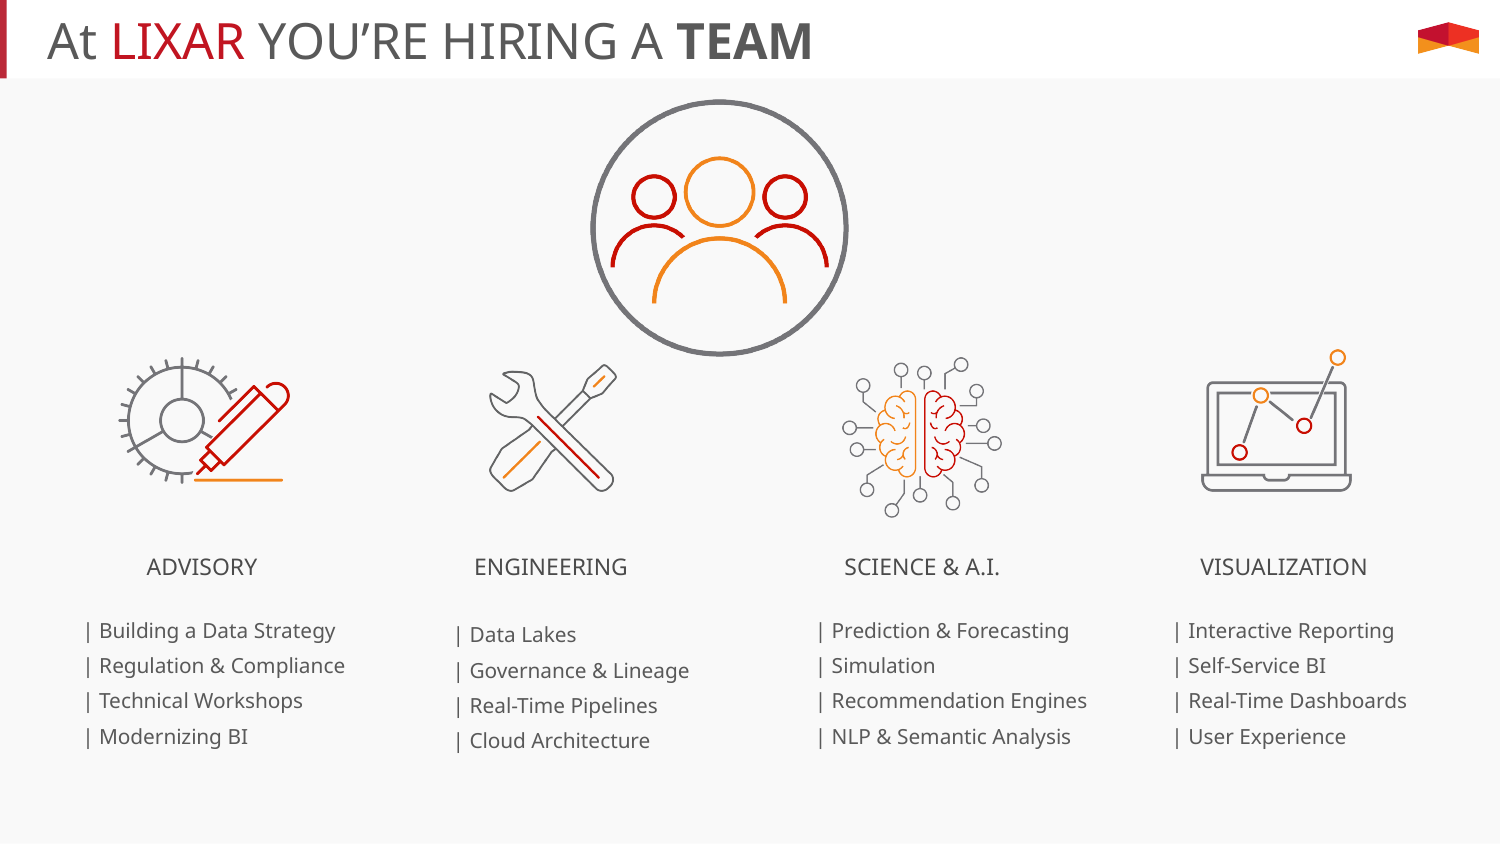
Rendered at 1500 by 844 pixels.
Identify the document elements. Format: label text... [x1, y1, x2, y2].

title At LIXAR YOU’RE HIRING A TEAM [32, 0, 1383, 79]
text_box ADVISORY [29, 537, 375, 587]
picture [590, 98, 1003, 518]
picture [489, 363, 617, 492]
text_box | Prediction & Forecasting | Simulation | Recommendation Engines | NLP & Semantic Analysis [799, 602, 1146, 763]
picture [1201, 349, 1353, 492]
picture [118, 356, 290, 485]
text_box VISUALIZATION [1111, 537, 1458, 587]
text_box ENGINEERING [378, 537, 725, 587]
text_box SCIENCE & A.I. [748, 537, 1097, 587]
picture [1418, 22, 1479, 54]
text_box | Interactive Reporting | Self-Service BI | Real-Time Dashboards | User Experience [1156, 602, 1455, 779]
text_box | Building a Data Strategy | Regulation & Compliance | Technical Workshops | Modernizing BI [67, 602, 366, 790]
text_box | Data Lakes | Governance & Lineage | Real-Time Pipelines | Cloud Architecture [415, 607, 723, 784]
